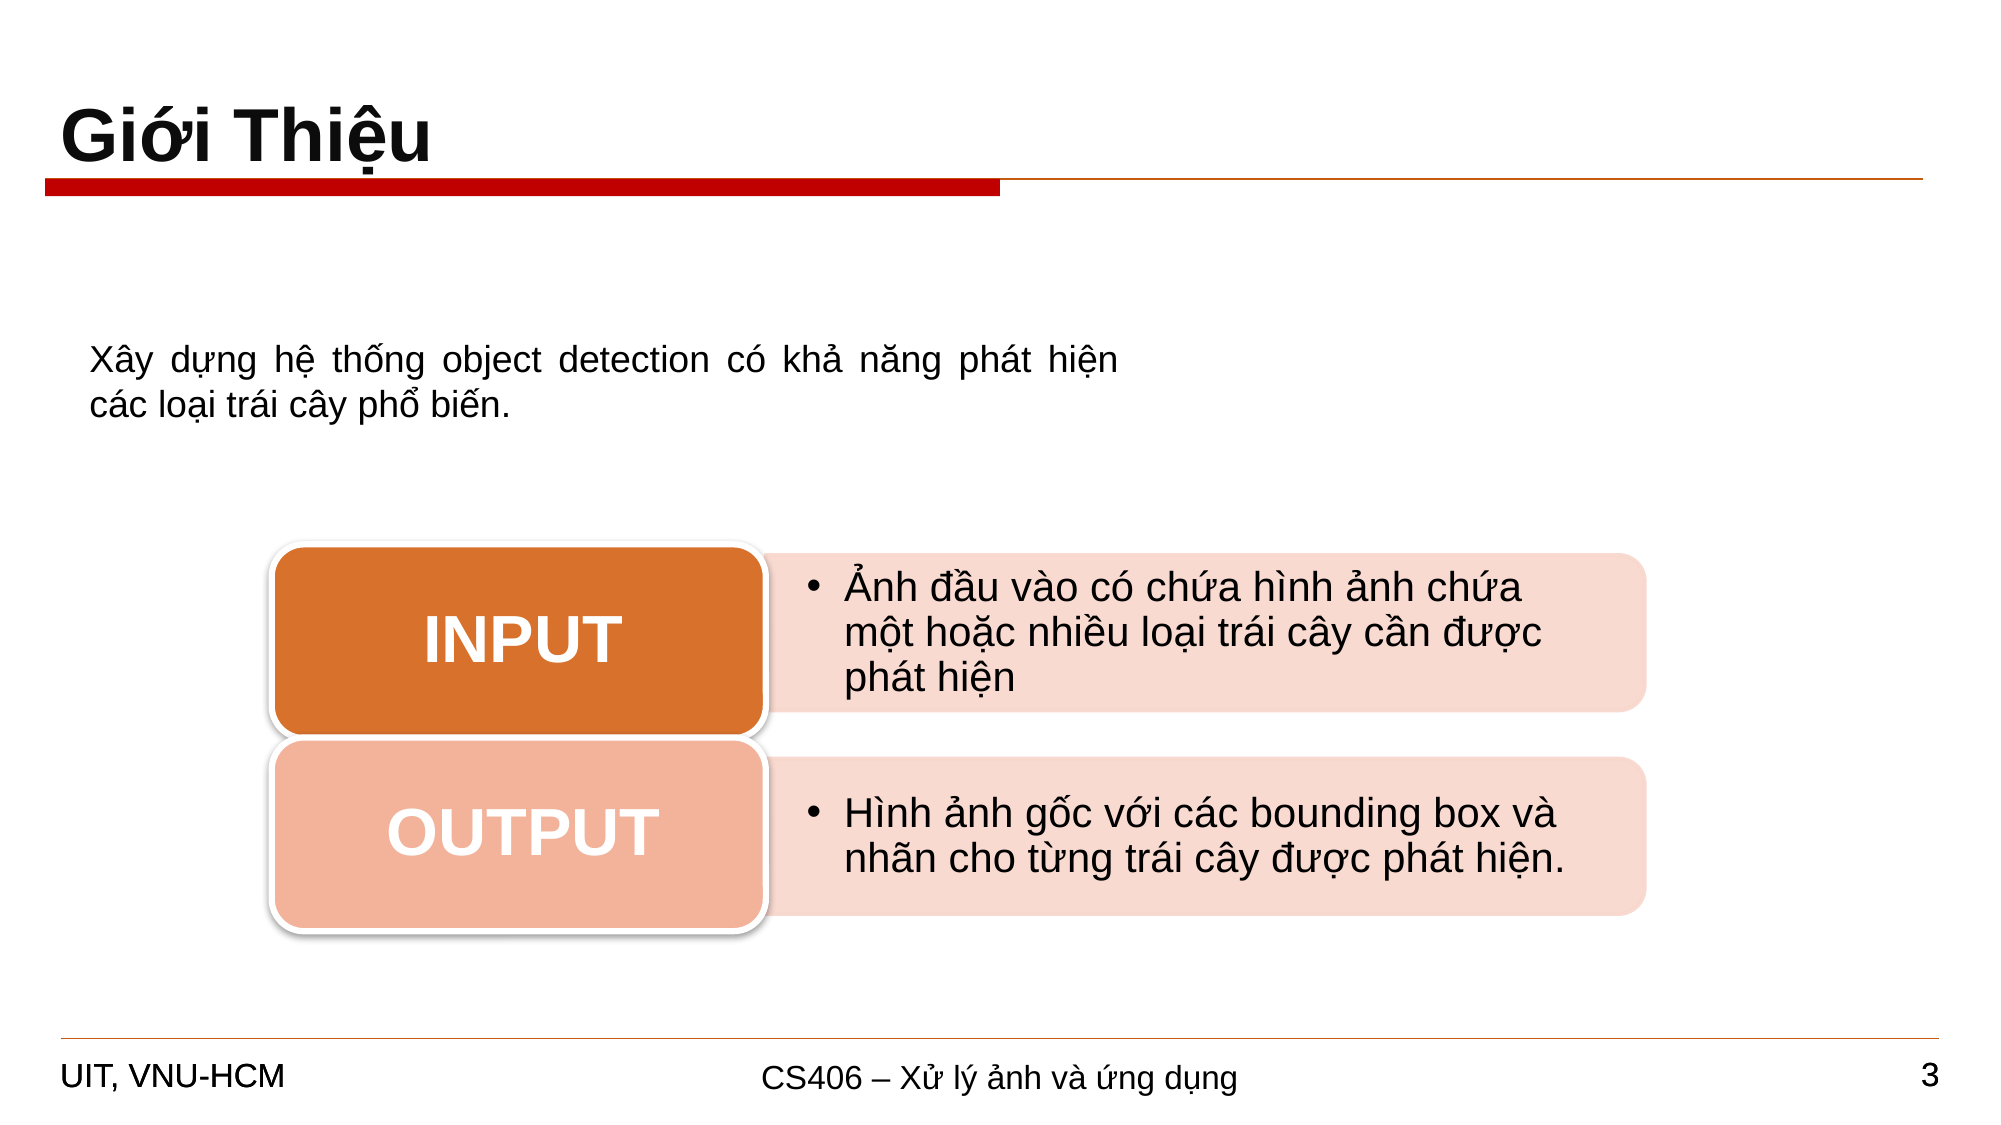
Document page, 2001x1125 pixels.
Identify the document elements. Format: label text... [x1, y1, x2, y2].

footer CS406 – Xử lý ảnh và ứng dụng [578, 1050, 1422, 1107]
text_box UIT, VNU-HCM [45, 1046, 371, 1107]
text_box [271, 535, 1645, 934]
text_box Giới Thiệu [45, 78, 621, 177]
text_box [45, 178, 1924, 197]
text_box 3 [1865, 1042, 1955, 1103]
text_box Xây dựng hệ thống object detection có khả năng phát hiện các loại trái cây phổ biến. [74, 319, 1134, 485]
